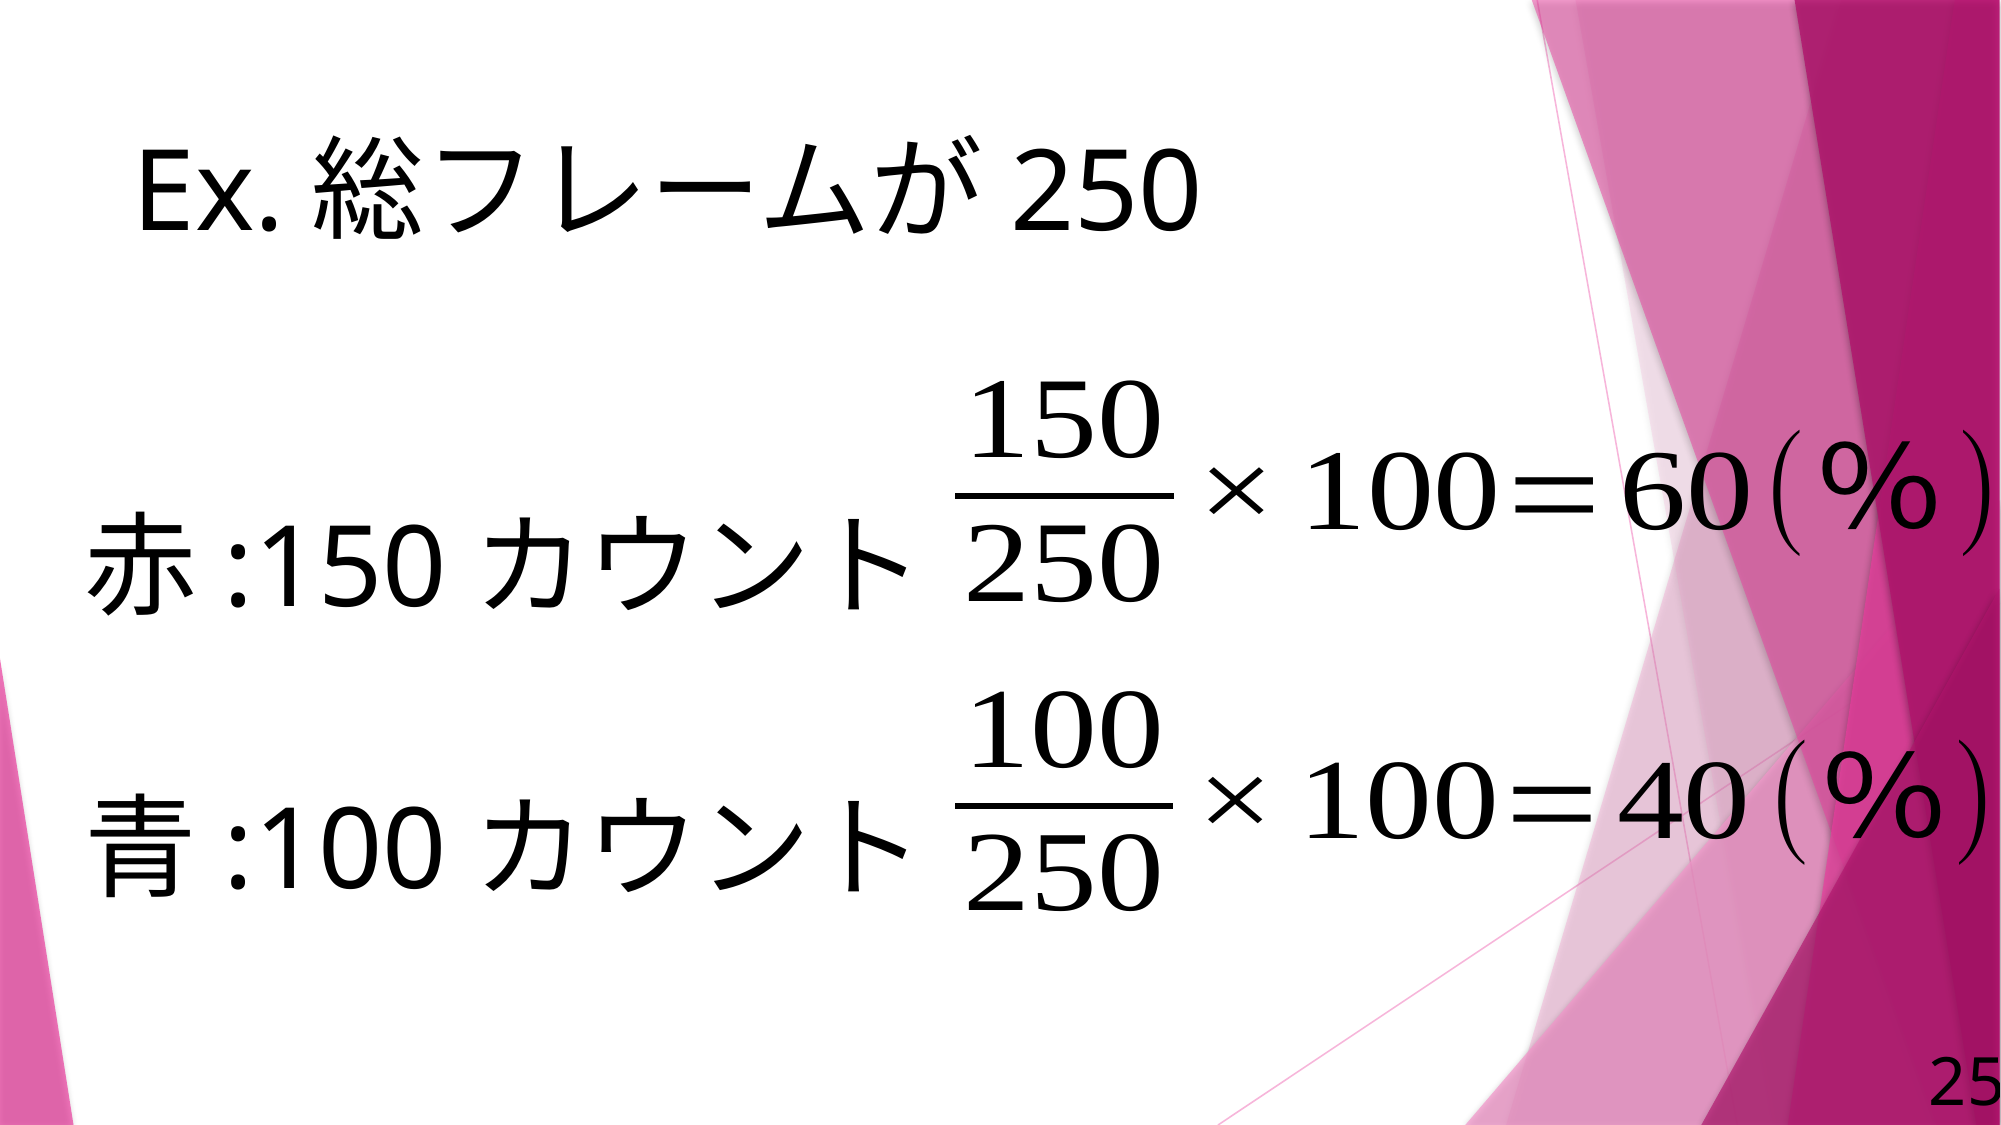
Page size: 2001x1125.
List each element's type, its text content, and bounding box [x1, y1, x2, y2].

text_box 青:100カウント [69, 768, 939, 919]
text_box 25 [1914, 1031, 2000, 1125]
text_box Ex.総フレームが250 [117, 110, 1219, 261]
text_box 赤:150カウント [69, 486, 939, 637]
